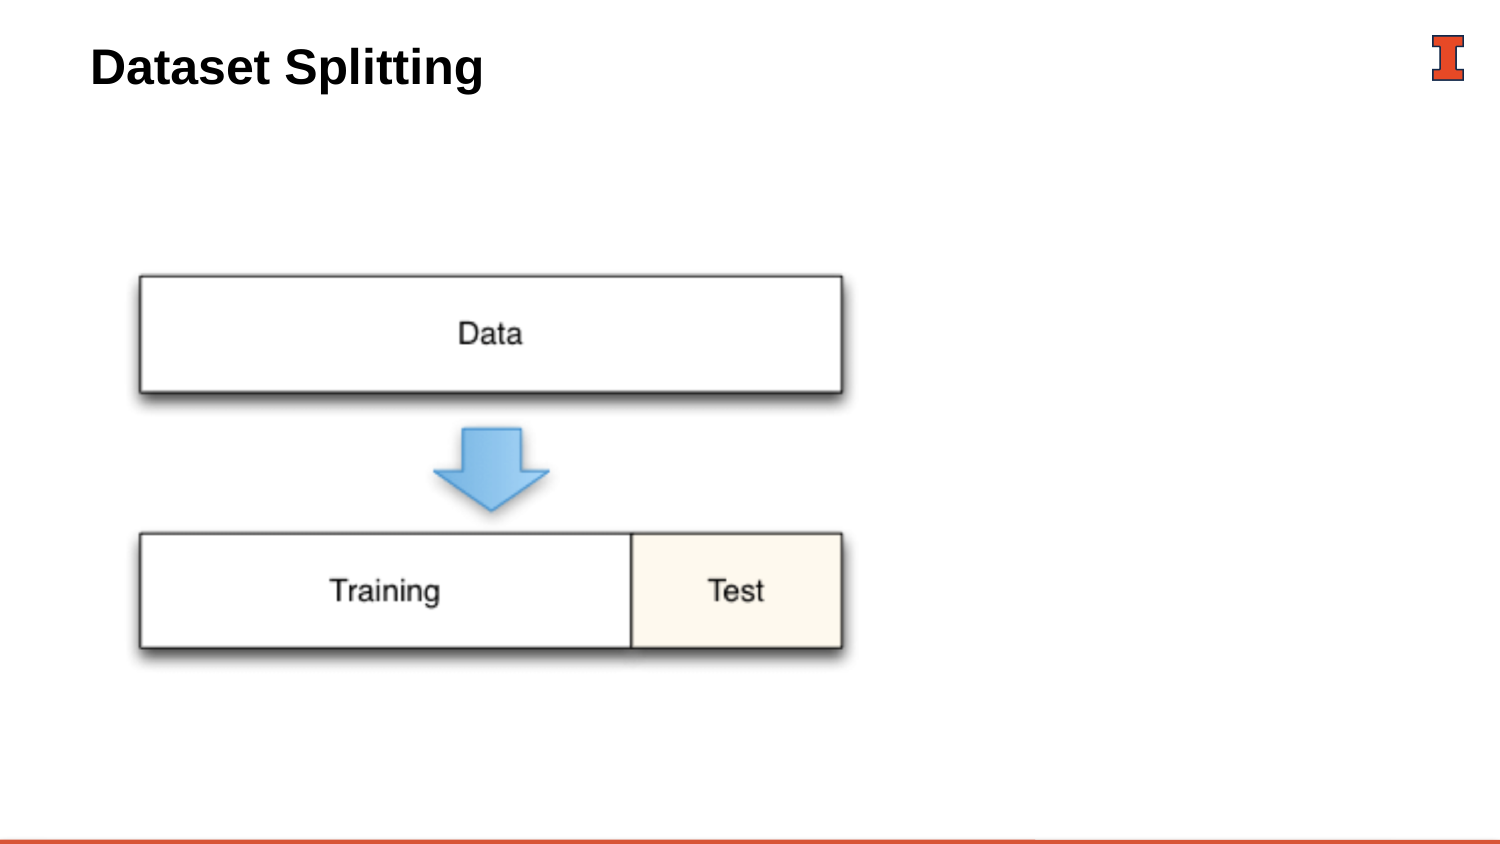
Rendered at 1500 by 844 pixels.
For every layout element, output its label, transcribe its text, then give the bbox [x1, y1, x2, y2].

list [74, 243, 901, 687]
title Dataset Splitting [75, 27, 1404, 135]
picture [1432, 35, 1464, 81]
